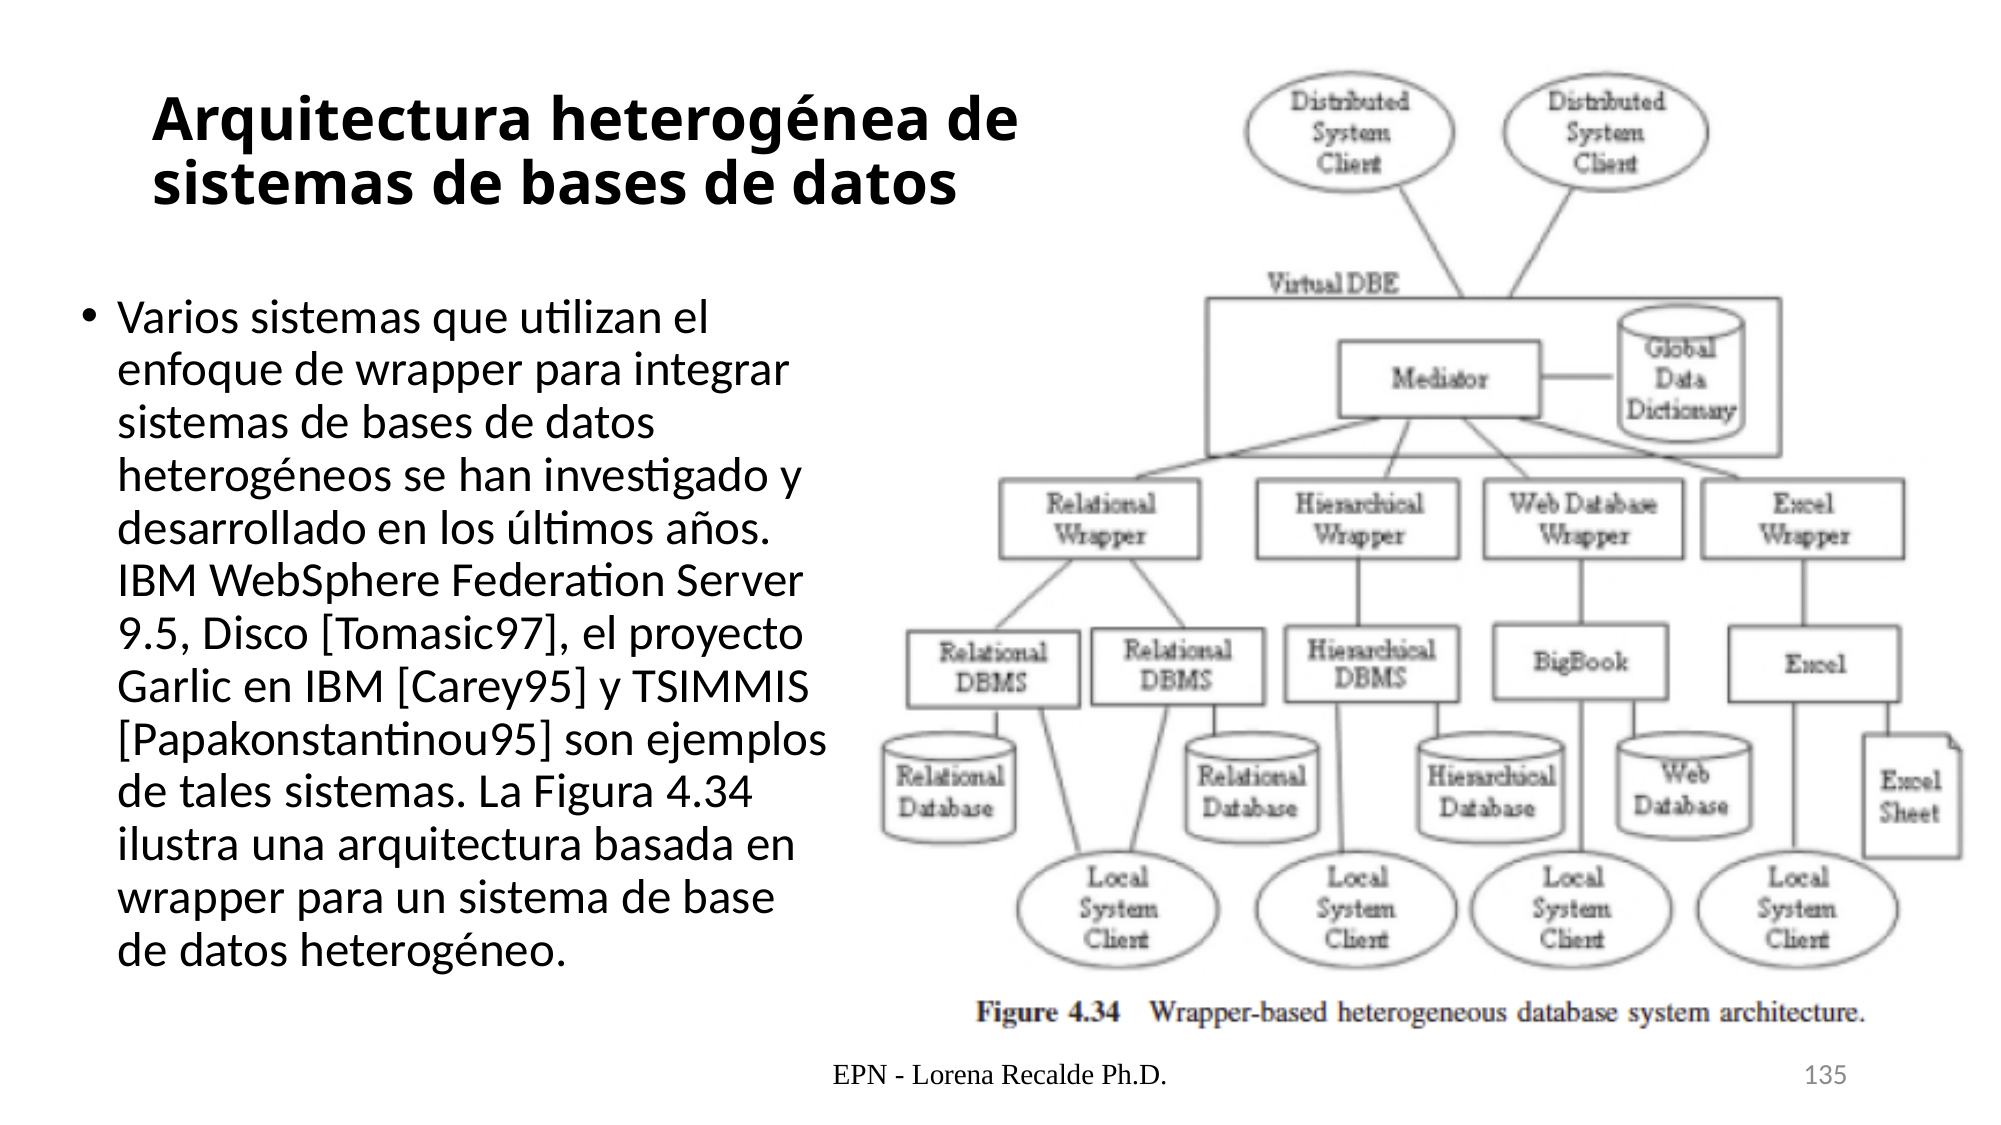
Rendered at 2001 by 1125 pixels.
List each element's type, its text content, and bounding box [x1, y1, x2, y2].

text_box Arquitectura heterogénea de sistemas de bases de datos [137, 59, 828, 247]
footer EPN - Lorena Recalde Ph.D. [662, 1042, 1338, 1103]
list Varios sistemas que utilizan el enfoque de wrapper para integrar sistemas de bases de datos heterogéneos se han investigado y desarrollado en los últimos años. IBM WebSphere Federation Server 9.5, Disco [Tomasic97], el proyecto Garlic en IBM [Carey95] y TSIMMIS [Papakonstantinou95] son ejemplos de tales sistemas. La Figura 4.34 ilustra una arquitectura basada en wrapper para un sistema de base de datos heterogéneo. [65, 283, 828, 998]
picture [828, 53, 1982, 1043]
slide_number 135 [1412, 1043, 1863, 1103]
